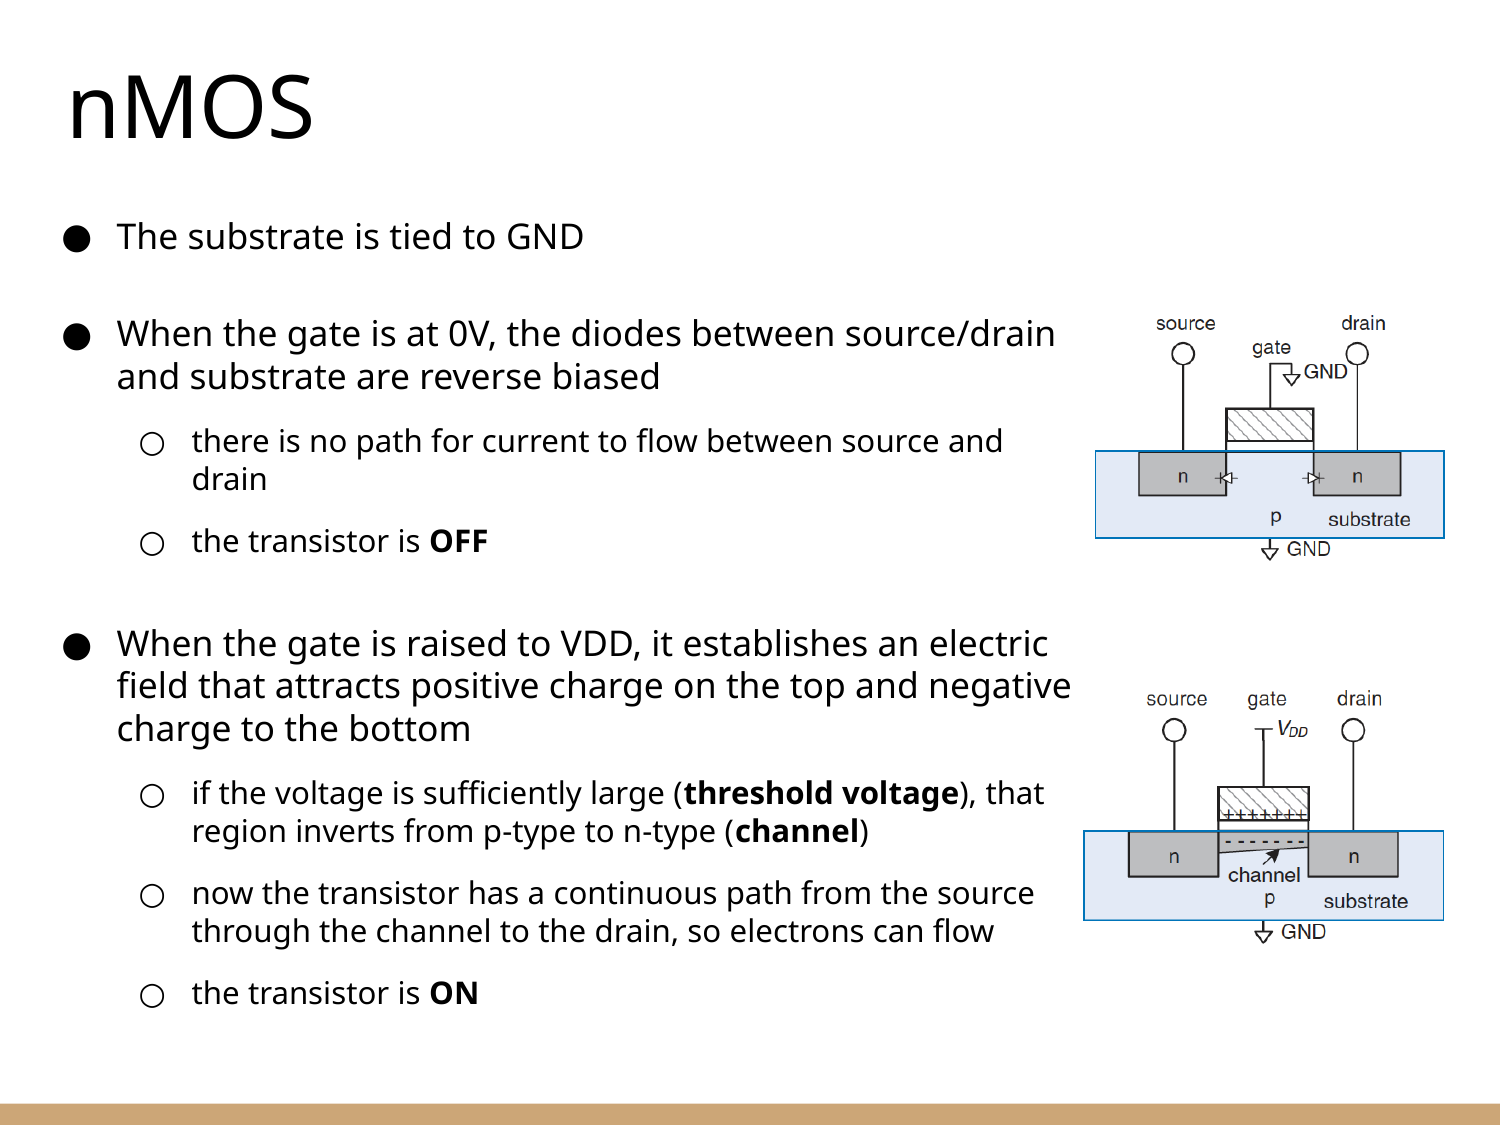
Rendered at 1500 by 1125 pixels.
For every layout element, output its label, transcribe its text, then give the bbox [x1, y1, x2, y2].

picture [1079, 677, 1450, 948]
title nMOS [51, 69, 1449, 172]
picture [1087, 313, 1450, 563]
list The substrate is tied to GND When the gate is at 0V, the diodes between source/drain and substrate are reverse biased there is no path for current to flow between source and drain the transistor is OFF When the gate is raised to VDD, it establishes an electric field that attracts positive charge on the top and negative charge to the bottom if the voltage is sufficiently large (threshold voltage), that region inverts from p-type to n-type (channel) now the transistor has a continuous path from the source through the channel to the drain, so electrons can flow the transistor is ON [26, 198, 1474, 1036]
